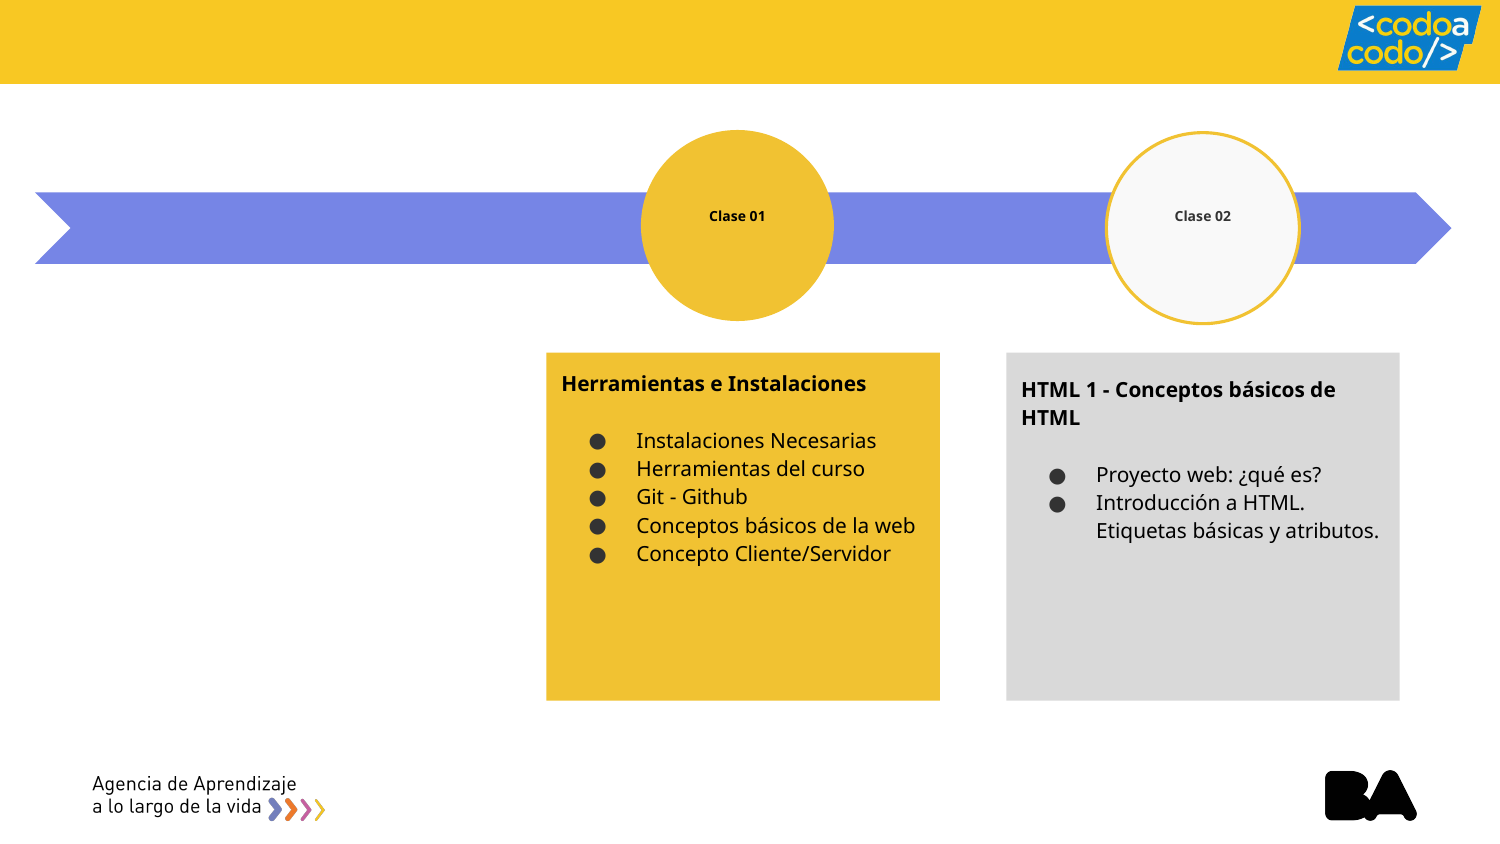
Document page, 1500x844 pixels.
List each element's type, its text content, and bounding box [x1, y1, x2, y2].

picture [1325, 770, 1417, 821]
title Clase 02 [1128, 190, 1278, 241]
picture [70, 756, 344, 835]
title Clase 01 [662, 190, 813, 241]
picture [1337, 5, 1482, 71]
title HTML 1 - Conceptos básicos de HTML Proyecto web: ¿qué es? Introducción a HTML. Etiquetas básicas y atributos. [1006, 360, 1400, 701]
title Herramientas e Instalaciones Instalaciones Necesarias Herramientas del curso Git - Github Conceptos básicos de la web Concepto Cliente/Servidor [546, 354, 940, 703]
